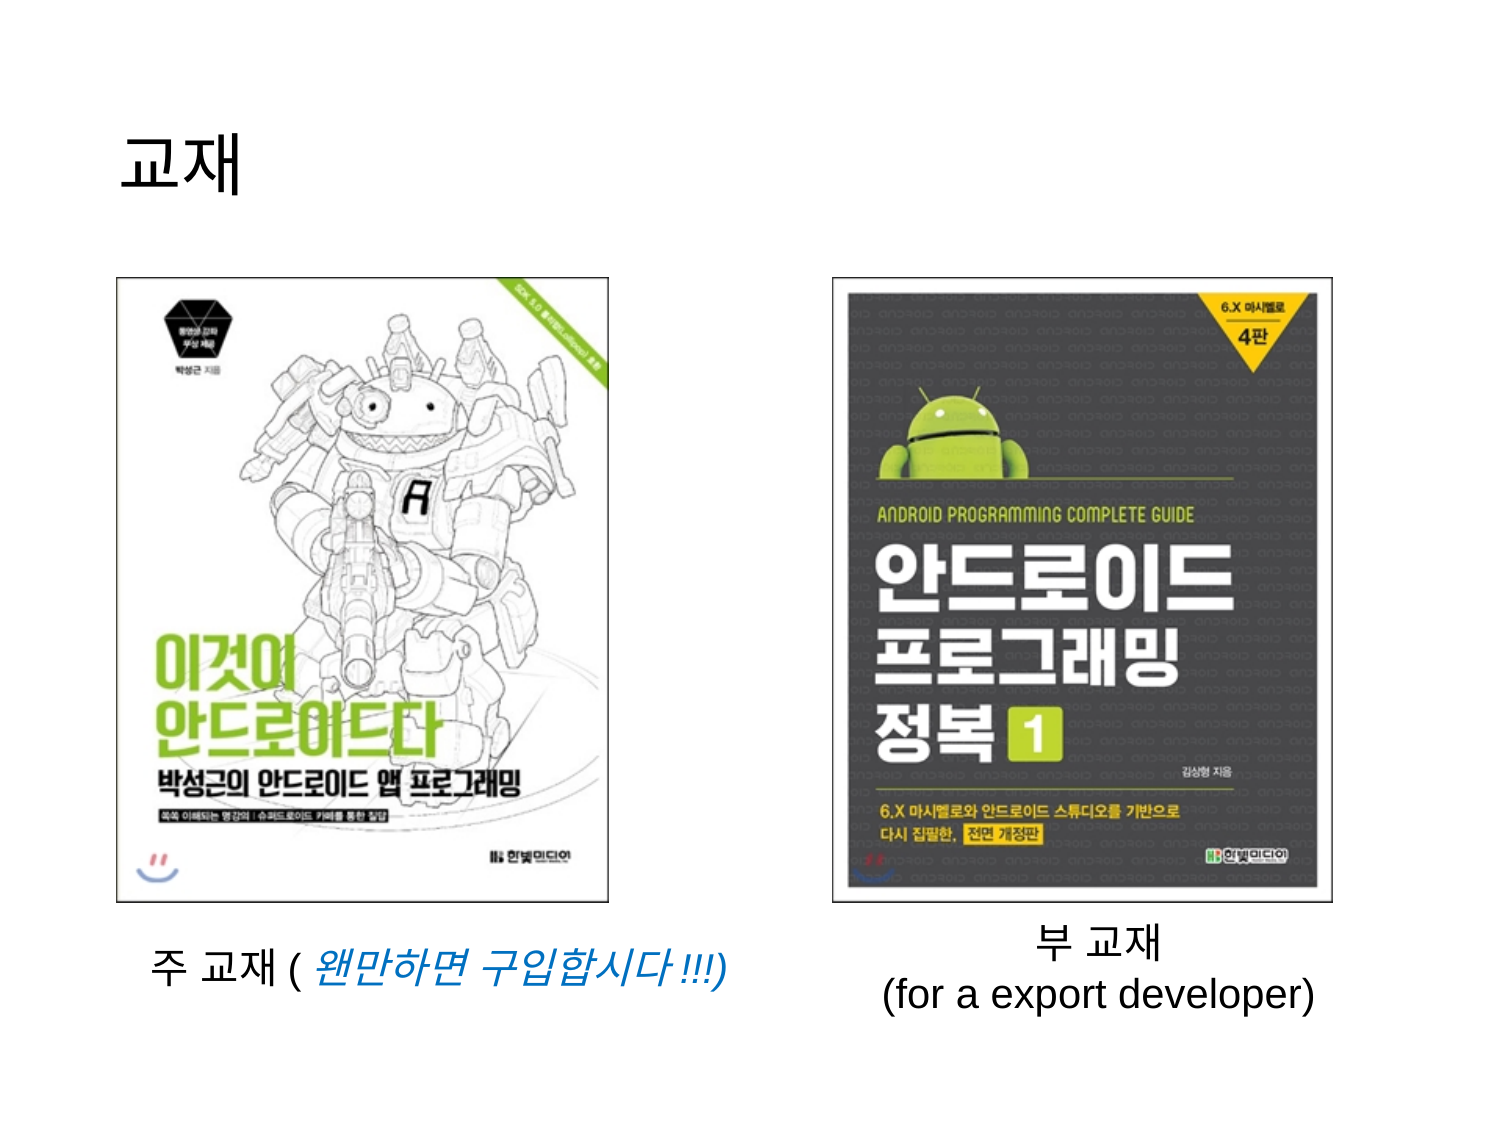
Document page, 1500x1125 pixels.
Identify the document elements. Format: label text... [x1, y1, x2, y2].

text_box 부 교재 (for a export developer) [866, 909, 1332, 1024]
picture [832, 277, 1333, 903]
text_box 주 교재(왠만하면 구입합시다!!!) [135, 934, 744, 1000]
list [116, 277, 609, 903]
title 교재 [103, 59, 1397, 278]
